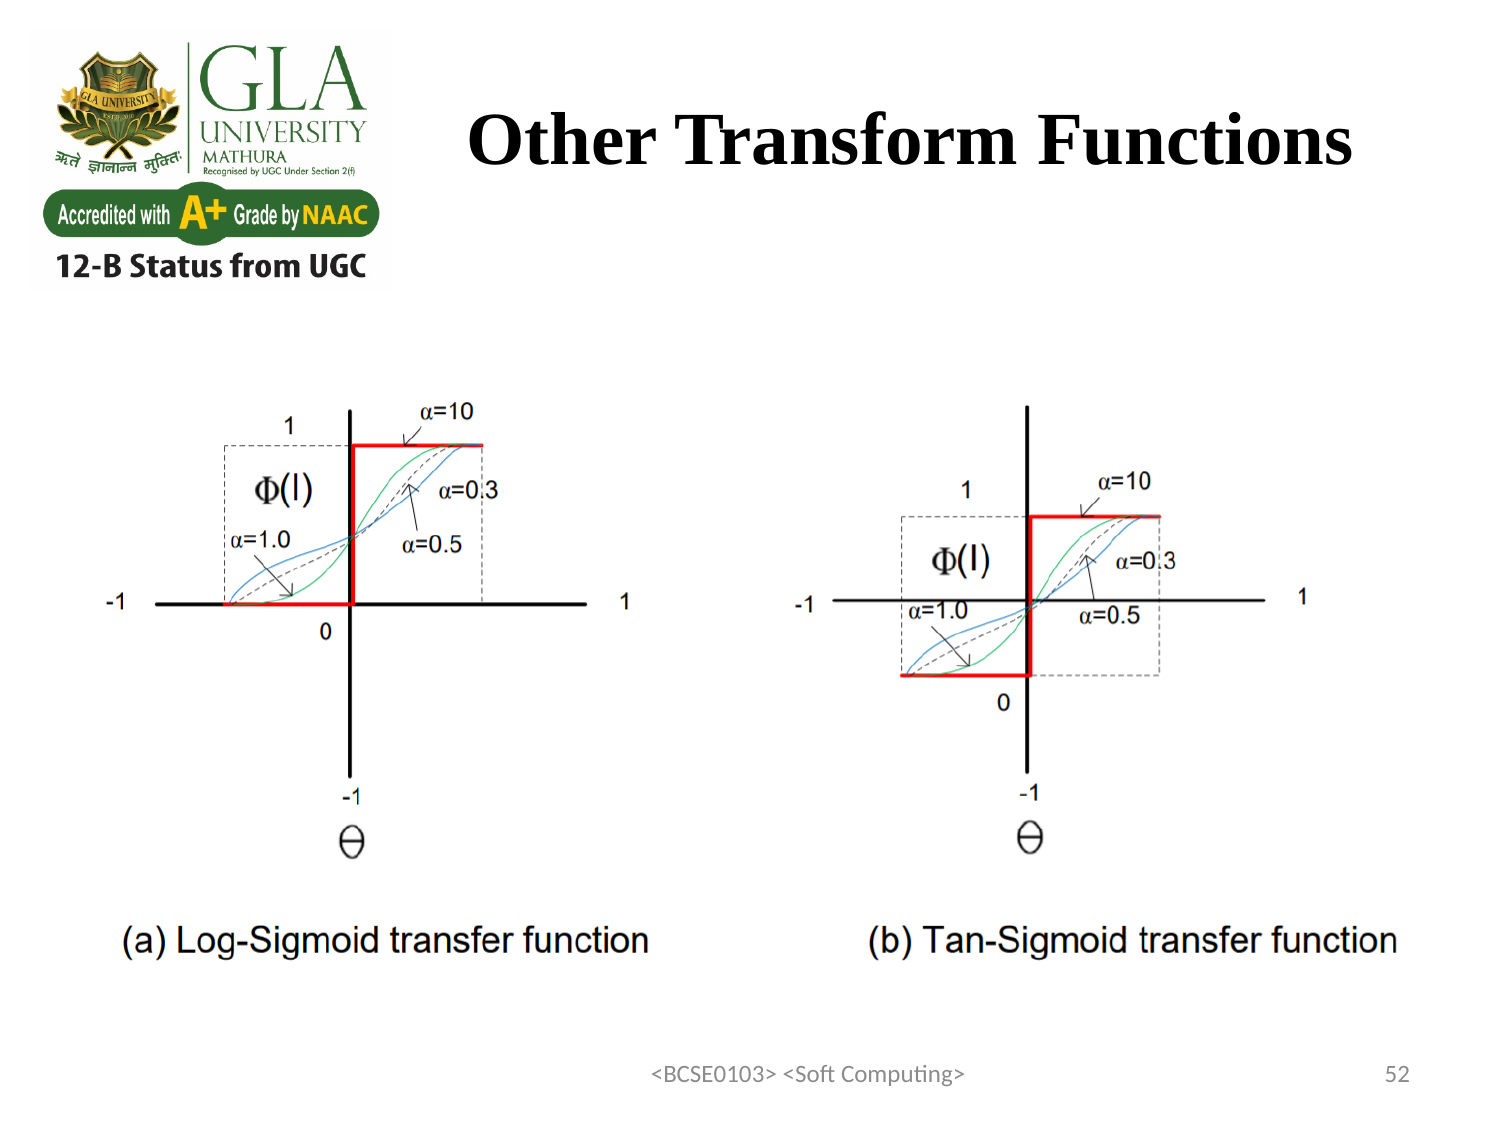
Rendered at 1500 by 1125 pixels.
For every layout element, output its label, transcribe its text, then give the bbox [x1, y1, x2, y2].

footer <BCSE0103> <Soft Computing> [512, 1042, 1074, 1103]
slide_number 52 [1074, 1042, 1425, 1103]
title Other Transform Functions [396, 45, 1425, 225]
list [74, 276, 1426, 992]
picture [29, 28, 393, 291]
